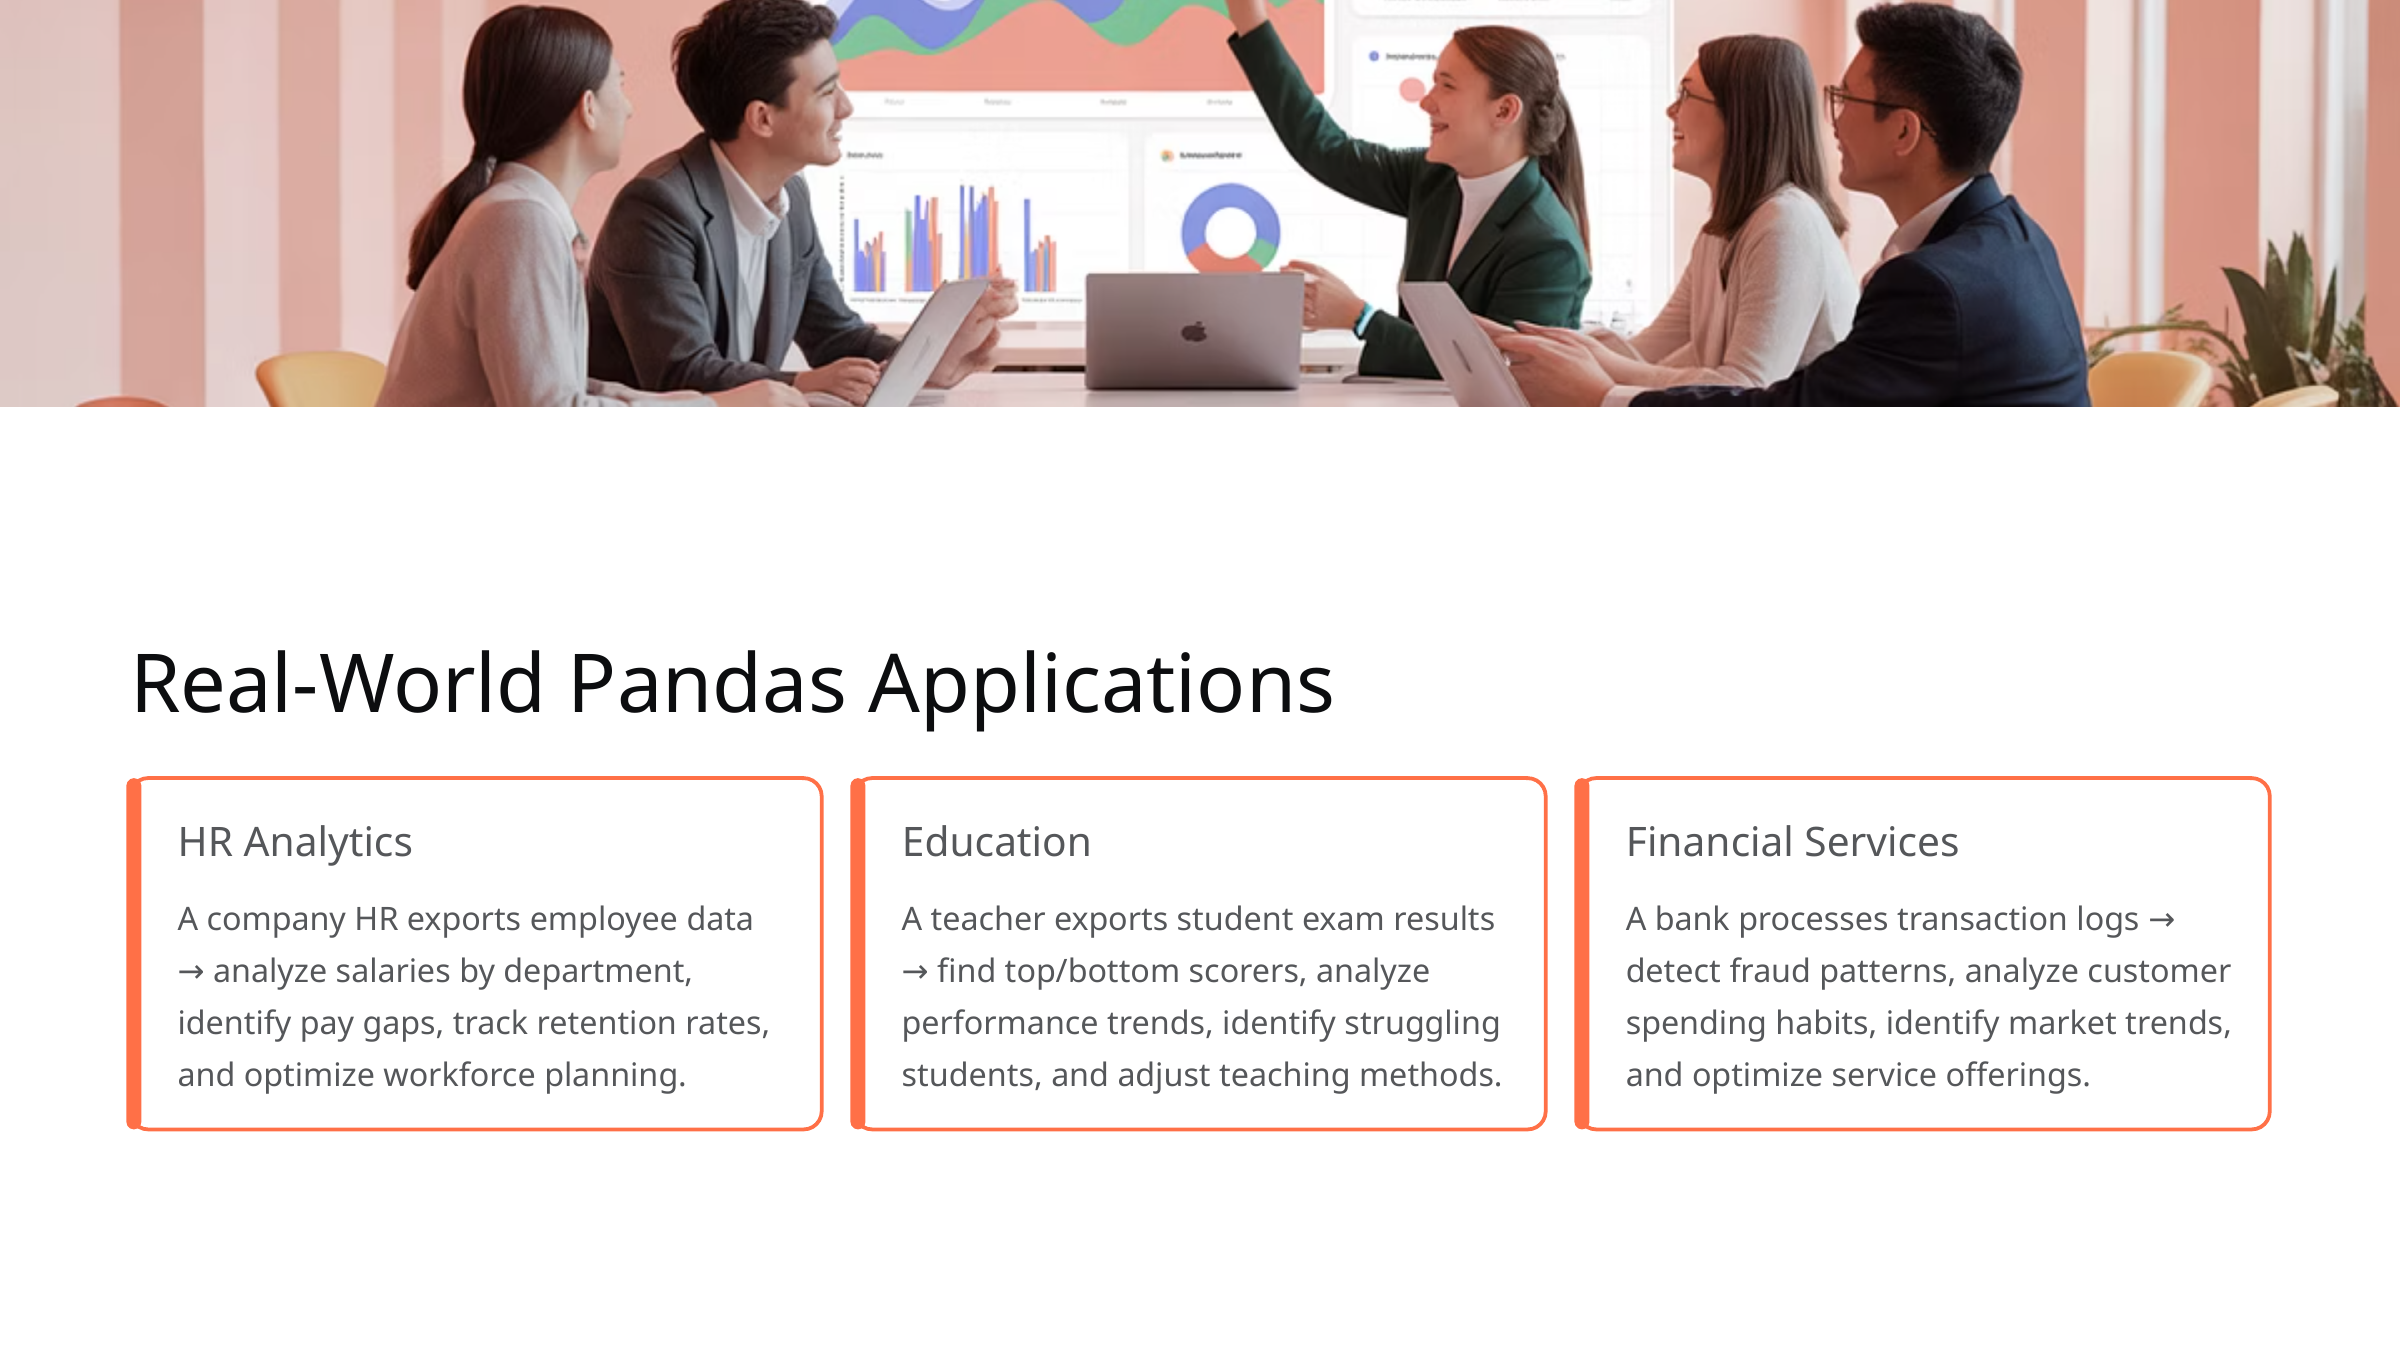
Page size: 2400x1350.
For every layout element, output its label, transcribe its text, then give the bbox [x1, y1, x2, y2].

text_box A company HR exports employee data → analyze salaries by department, identify pay gaps, track retention rates, and optimize workforce planning. [177, 884, 786, 1093]
text_box [140, 778, 822, 1130]
text_box Financial Services [1625, 814, 2033, 866]
text_box [126, 778, 142, 1130]
text_box Real-World Pandas Applications [130, 627, 1360, 730]
picture [0, 0, 2400, 407]
text_box [864, 778, 1546, 1130]
text_box Education [901, 814, 1309, 866]
text_box A bank processes transaction logs → detect fraud patterns, analyze customer spending habits, identify market trends, and optimize service offerings. [1625, 884, 2234, 1093]
text_box [1574, 778, 1590, 1130]
text_box [1588, 778, 2270, 1130]
text_box A teacher exports student exam results → find top/bottom scorers, analyze performance trends, identify struggling students, and adjust teaching methods. [901, 884, 1510, 1093]
text_box HR Analytics [177, 814, 585, 866]
text_box [850, 778, 866, 1130]
